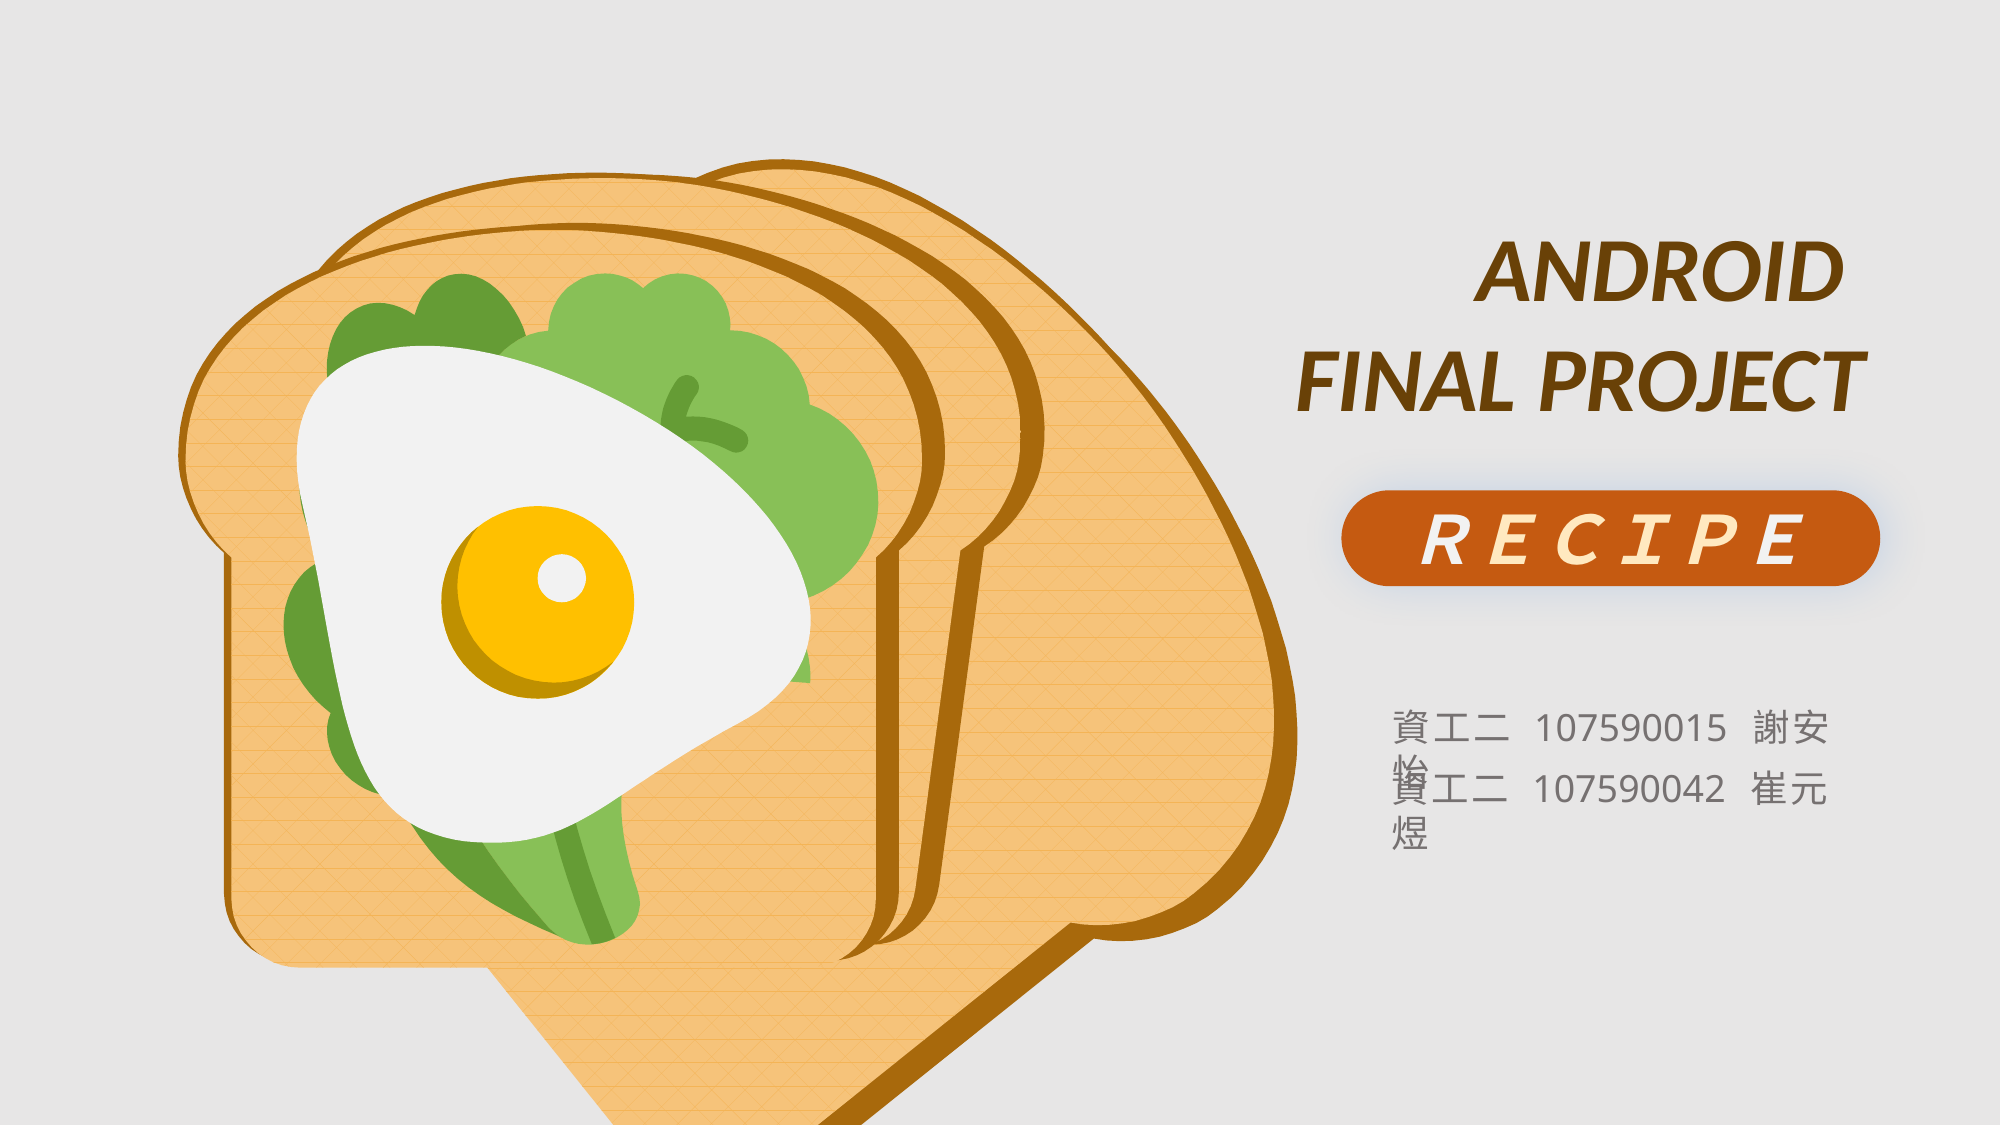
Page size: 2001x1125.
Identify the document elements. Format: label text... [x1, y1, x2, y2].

text_box ANDROID FINAL PROJECT [1073, 202, 1880, 438]
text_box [352, 222, 1256, 1101]
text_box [296, 345, 811, 843]
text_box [260, 174, 1028, 919]
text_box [1341, 490, 1881, 587]
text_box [1370, 696, 1851, 819]
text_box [283, 273, 879, 945]
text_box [178, 222, 945, 968]
